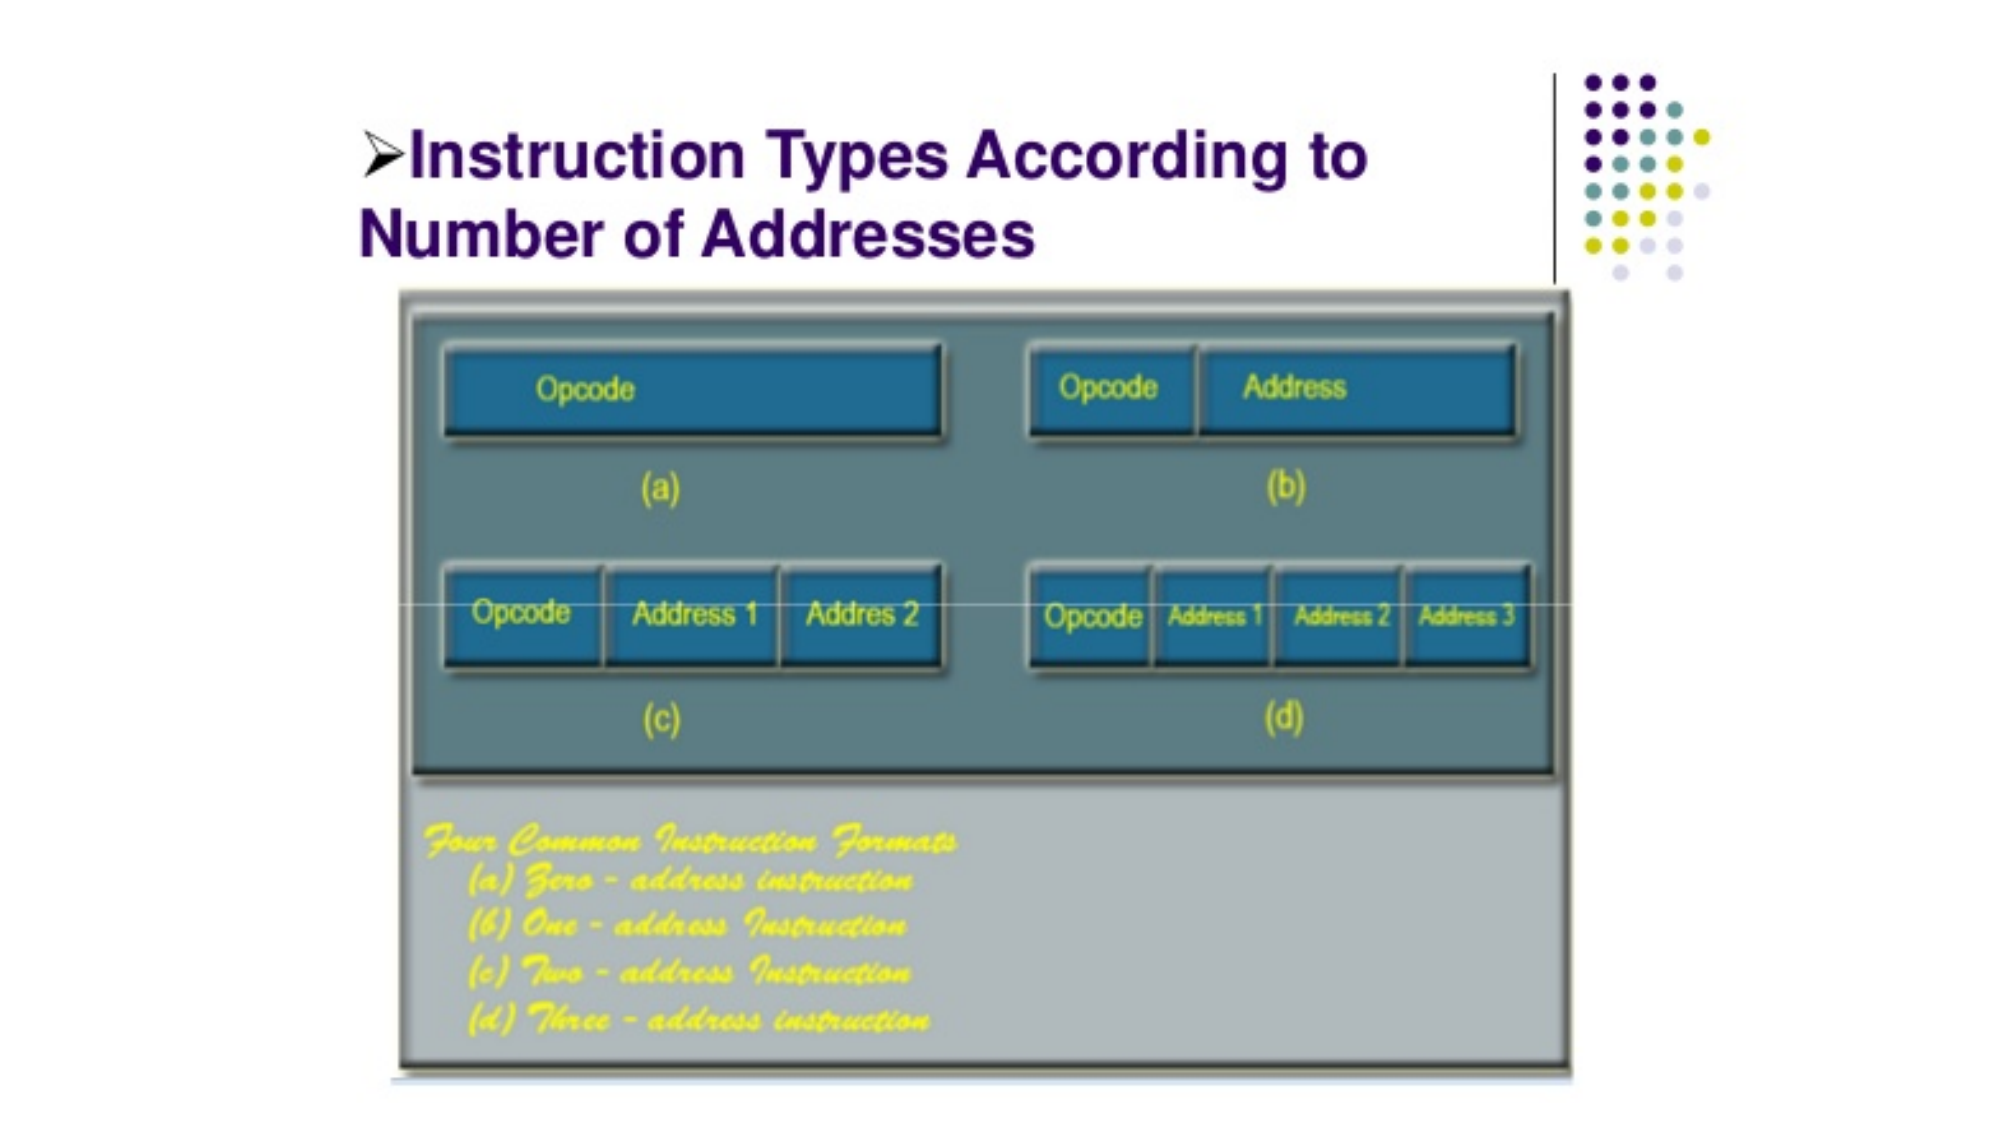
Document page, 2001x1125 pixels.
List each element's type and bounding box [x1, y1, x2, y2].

list [309, 0, 1822, 1103]
